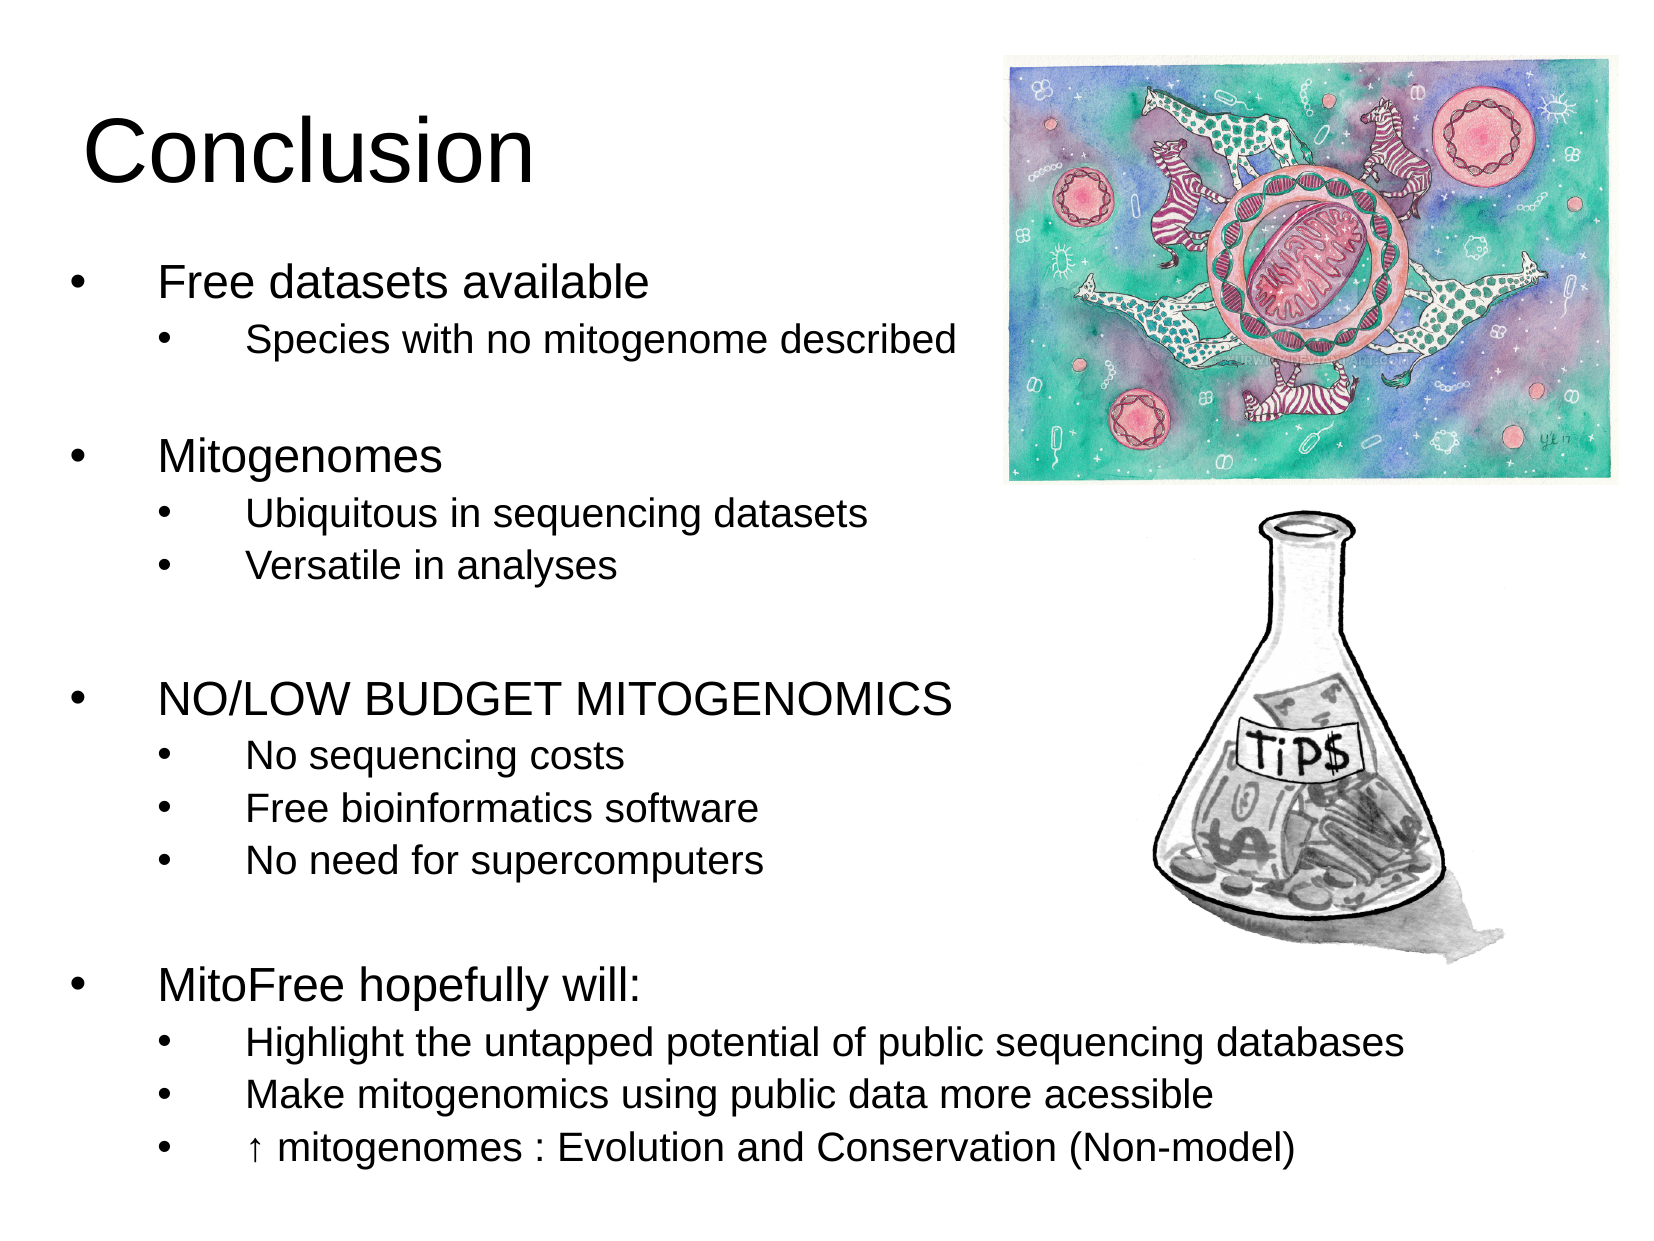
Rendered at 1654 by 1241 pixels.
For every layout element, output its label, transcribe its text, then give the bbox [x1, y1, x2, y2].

picture [1003, 55, 1619, 485]
title Conclusion [82, 49, 1571, 256]
subtitle Free datasets available Species with no mitogenome described Mitogenomes Ubiquitous in sequencing datasets Versatile in analyses NO/LOW BUDGET MITOGENOMICS No sequencing costs Free bioinformatics software No need for supercomputers MitoFree hopefully will: Highlight the untapped potential of public sequencing databases Make mitogenomics using public data more acessible ↑ mitogenomes : Evolution and Conservation (Non-model) [69, 256, 1558, 1172]
picture [1133, 498, 1519, 969]
